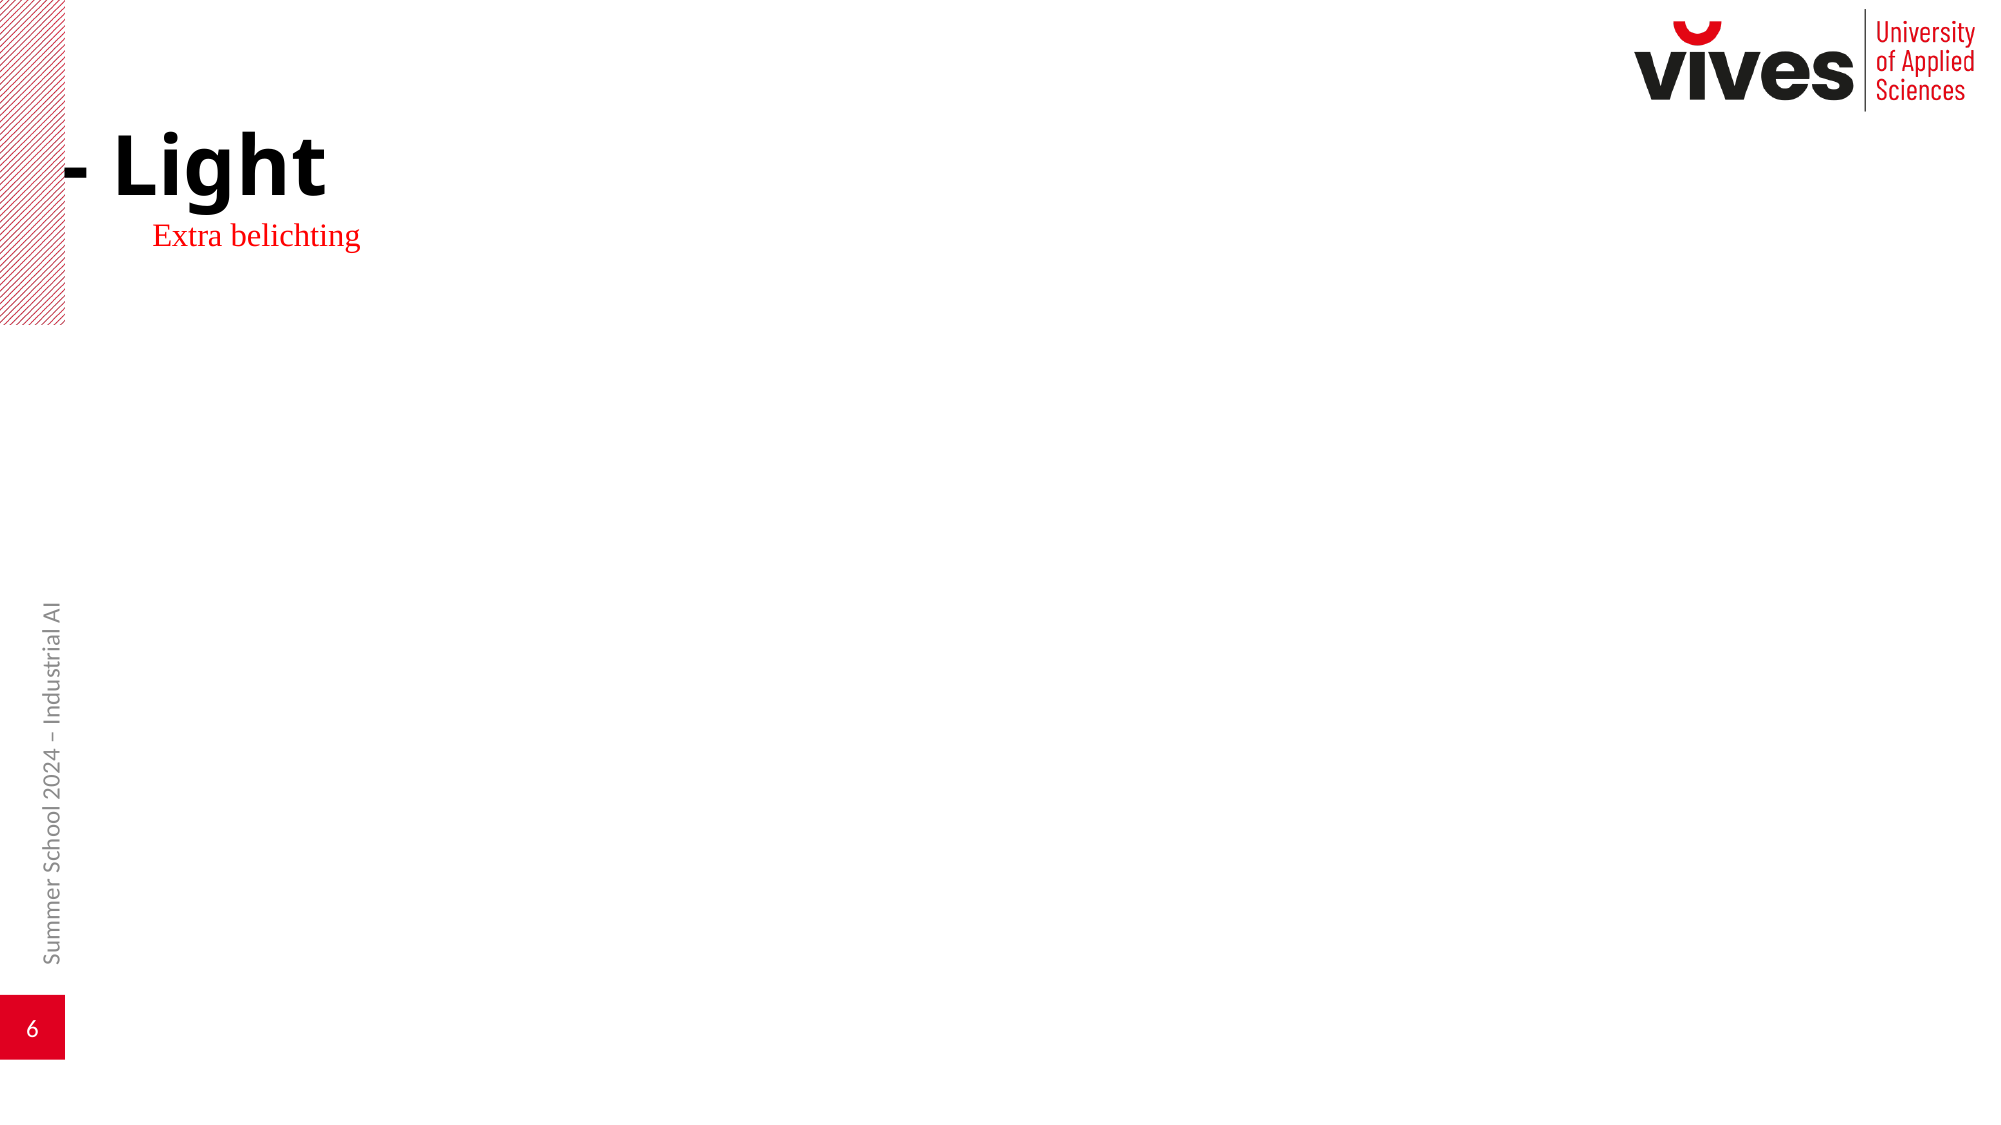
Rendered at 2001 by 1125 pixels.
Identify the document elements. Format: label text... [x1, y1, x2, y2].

text_box Extra belichting [137, 211, 1642, 262]
picture [1634, 9, 1975, 112]
title - Light [47, 59, 1773, 278]
picture [0, 0, 65, 325]
